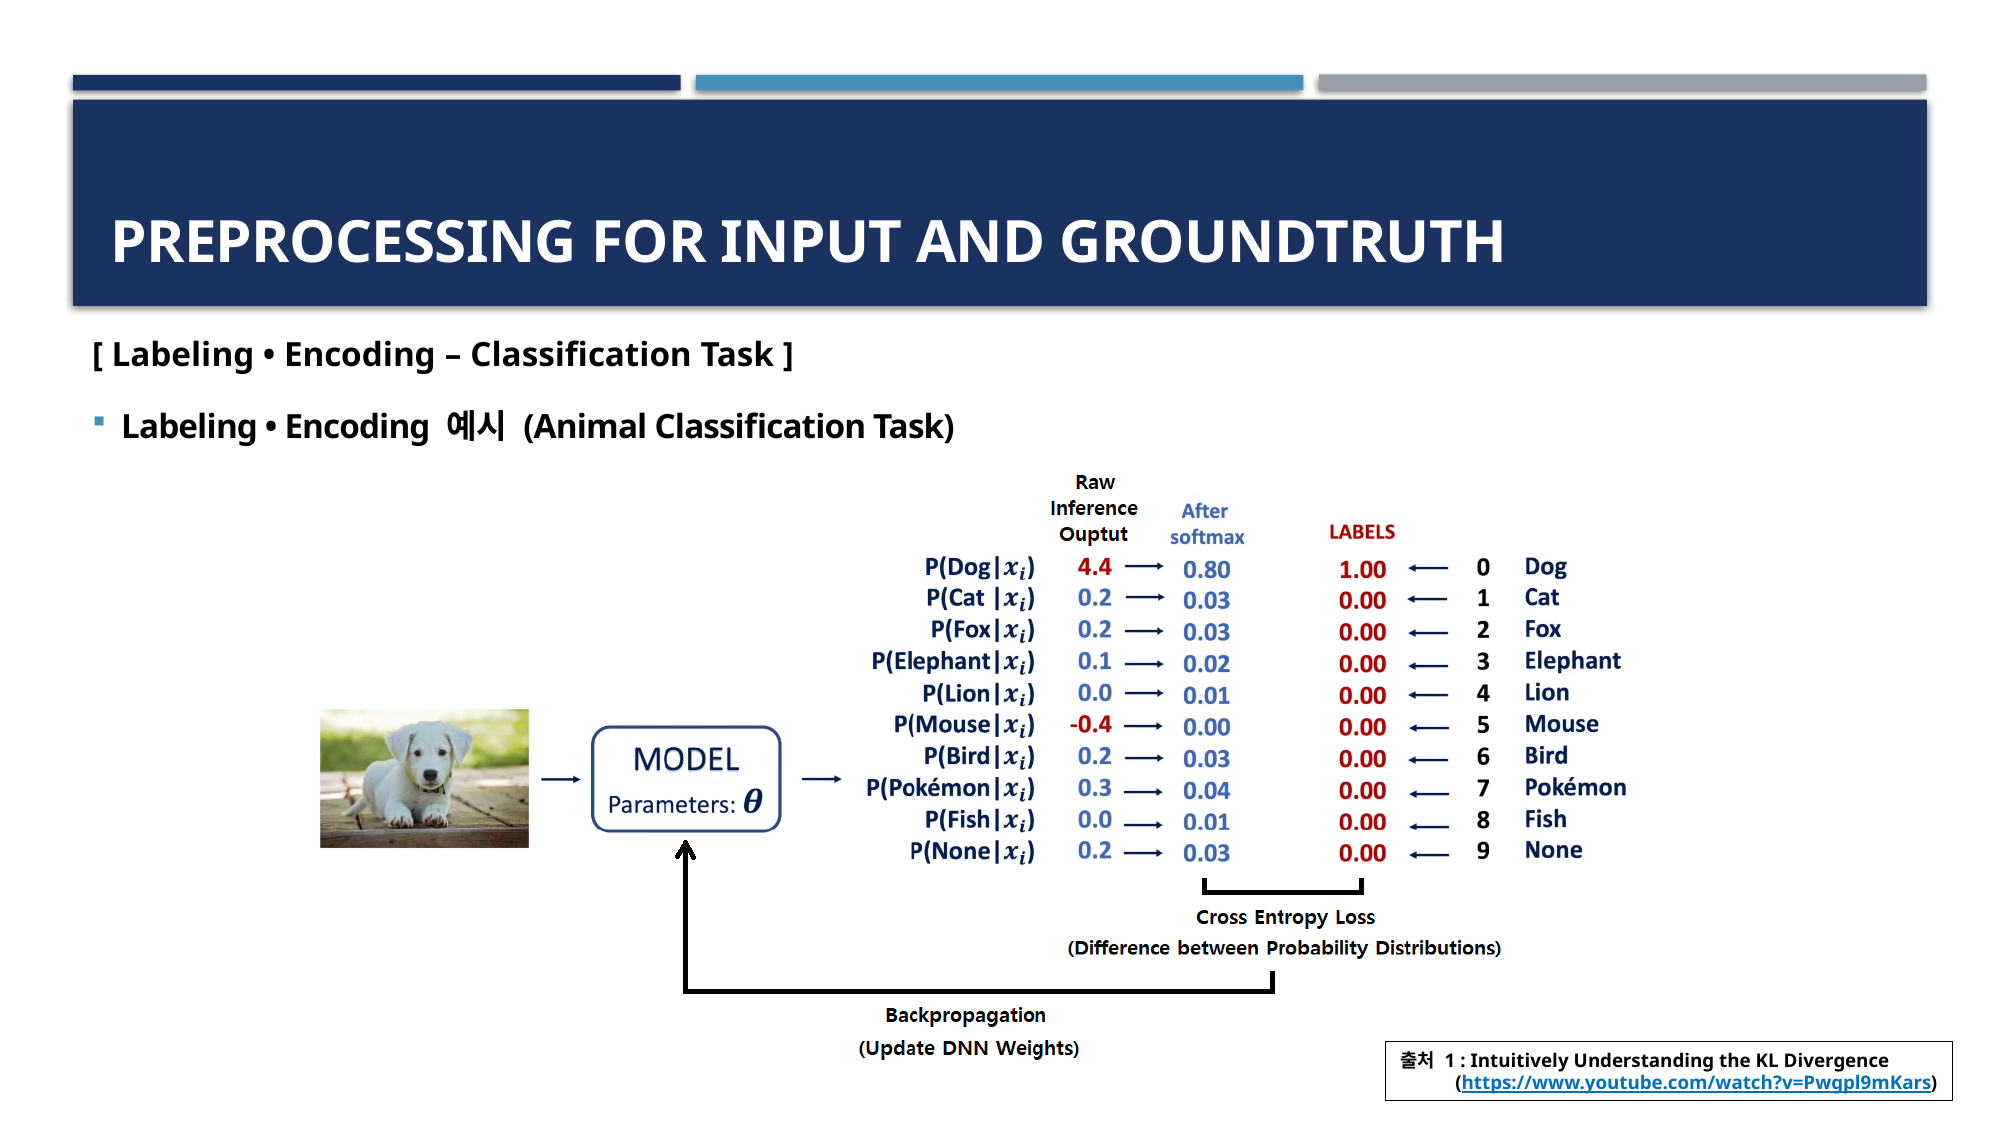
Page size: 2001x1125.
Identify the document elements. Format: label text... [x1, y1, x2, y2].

picture [294, 454, 1654, 1081]
text_box 출처 1 : Intuitively Understanding the KL Divergence (https://www.youtube.com/watch?v=Pwgpl9mKars) [1385, 1041, 1953, 1101]
title Preprocessing for input and Groundtruth [95, 119, 1905, 282]
list [ Labeling • Encoding – Classification Task ] Labeling • Encoding 예시 (Animal Classification Task) [77, 325, 1905, 1083]
